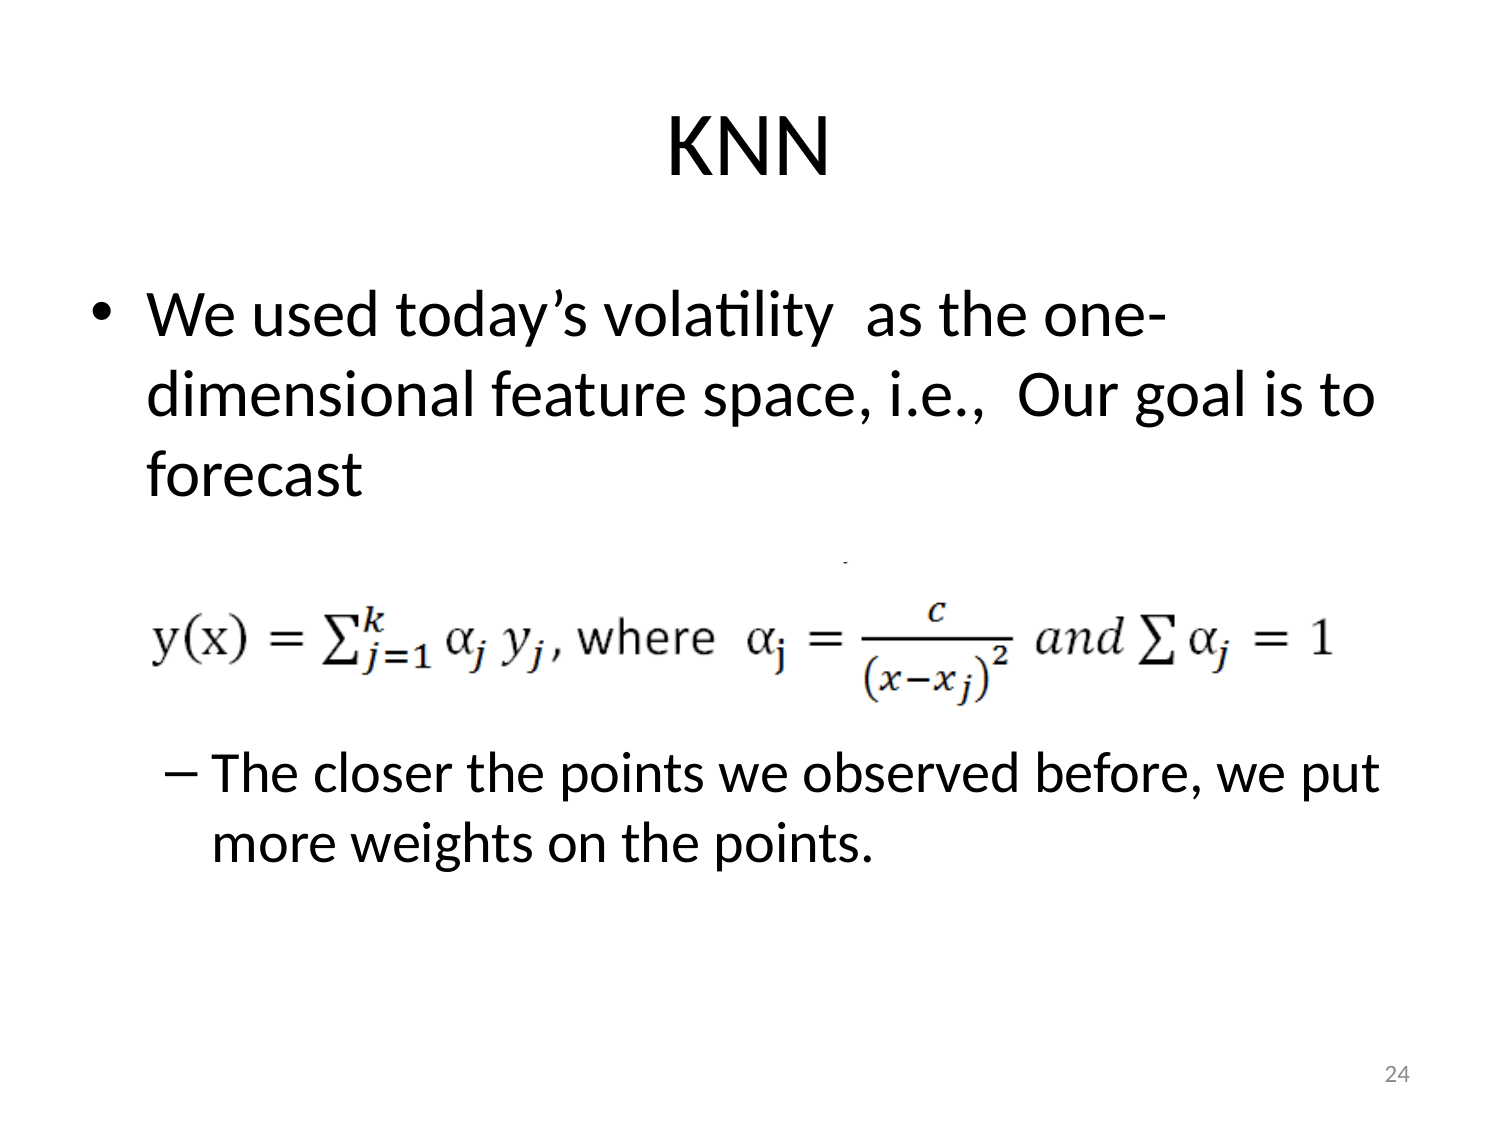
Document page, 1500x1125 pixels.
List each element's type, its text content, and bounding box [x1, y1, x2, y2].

picture [124, 562, 1351, 718]
title KNN [75, 45, 1425, 233]
slide_number 24 [1074, 1042, 1425, 1103]
